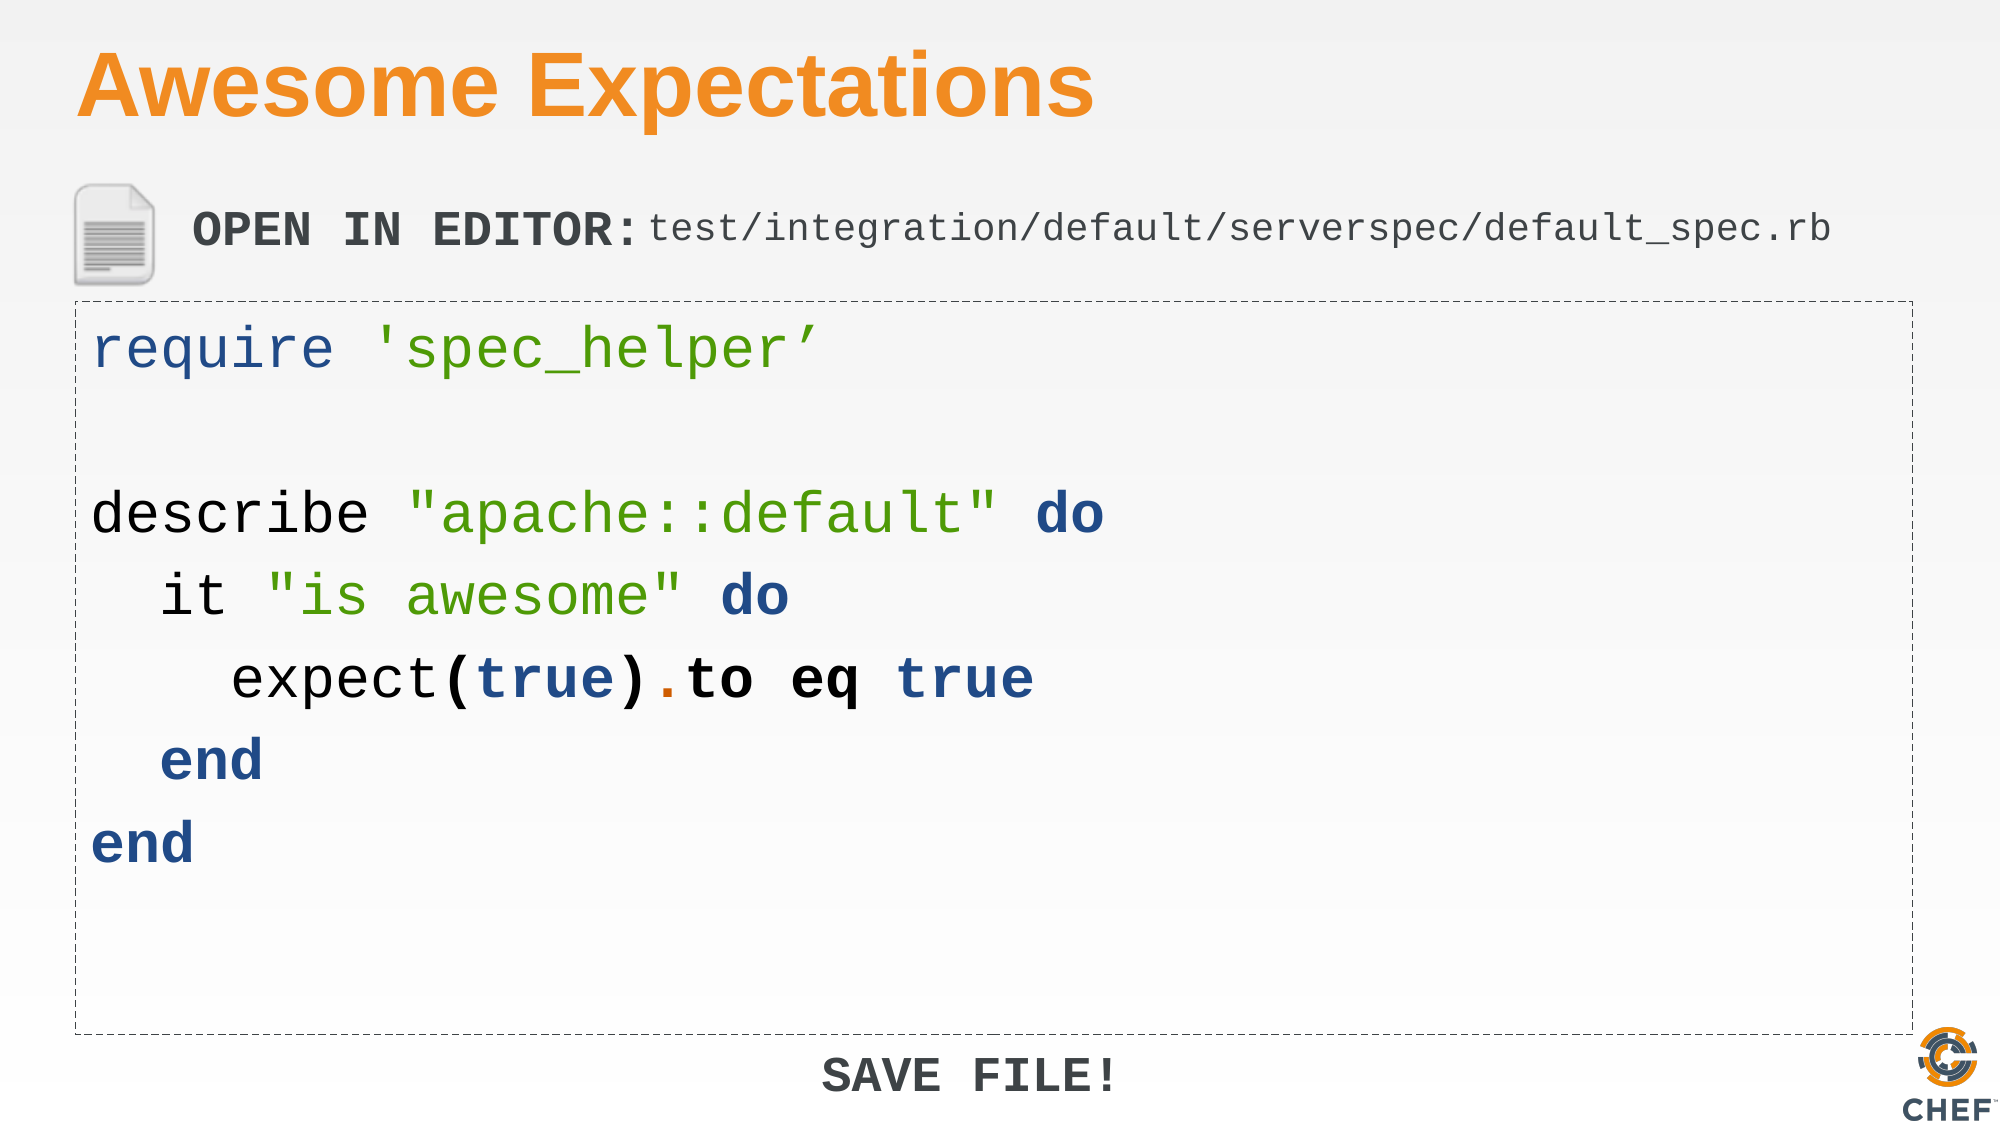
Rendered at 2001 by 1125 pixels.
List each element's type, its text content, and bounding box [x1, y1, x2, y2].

picture [1903, 1027, 1998, 1121]
title Awesome Expectations [75, 37, 1913, 140]
list test/integration/default/serverspec/default_spec.rb [647, 187, 1914, 263]
list require 'spec_helper’ describe "apache::default" do it "is awesome" do expect(true).to eq true end end [75, 301, 1913, 1035]
